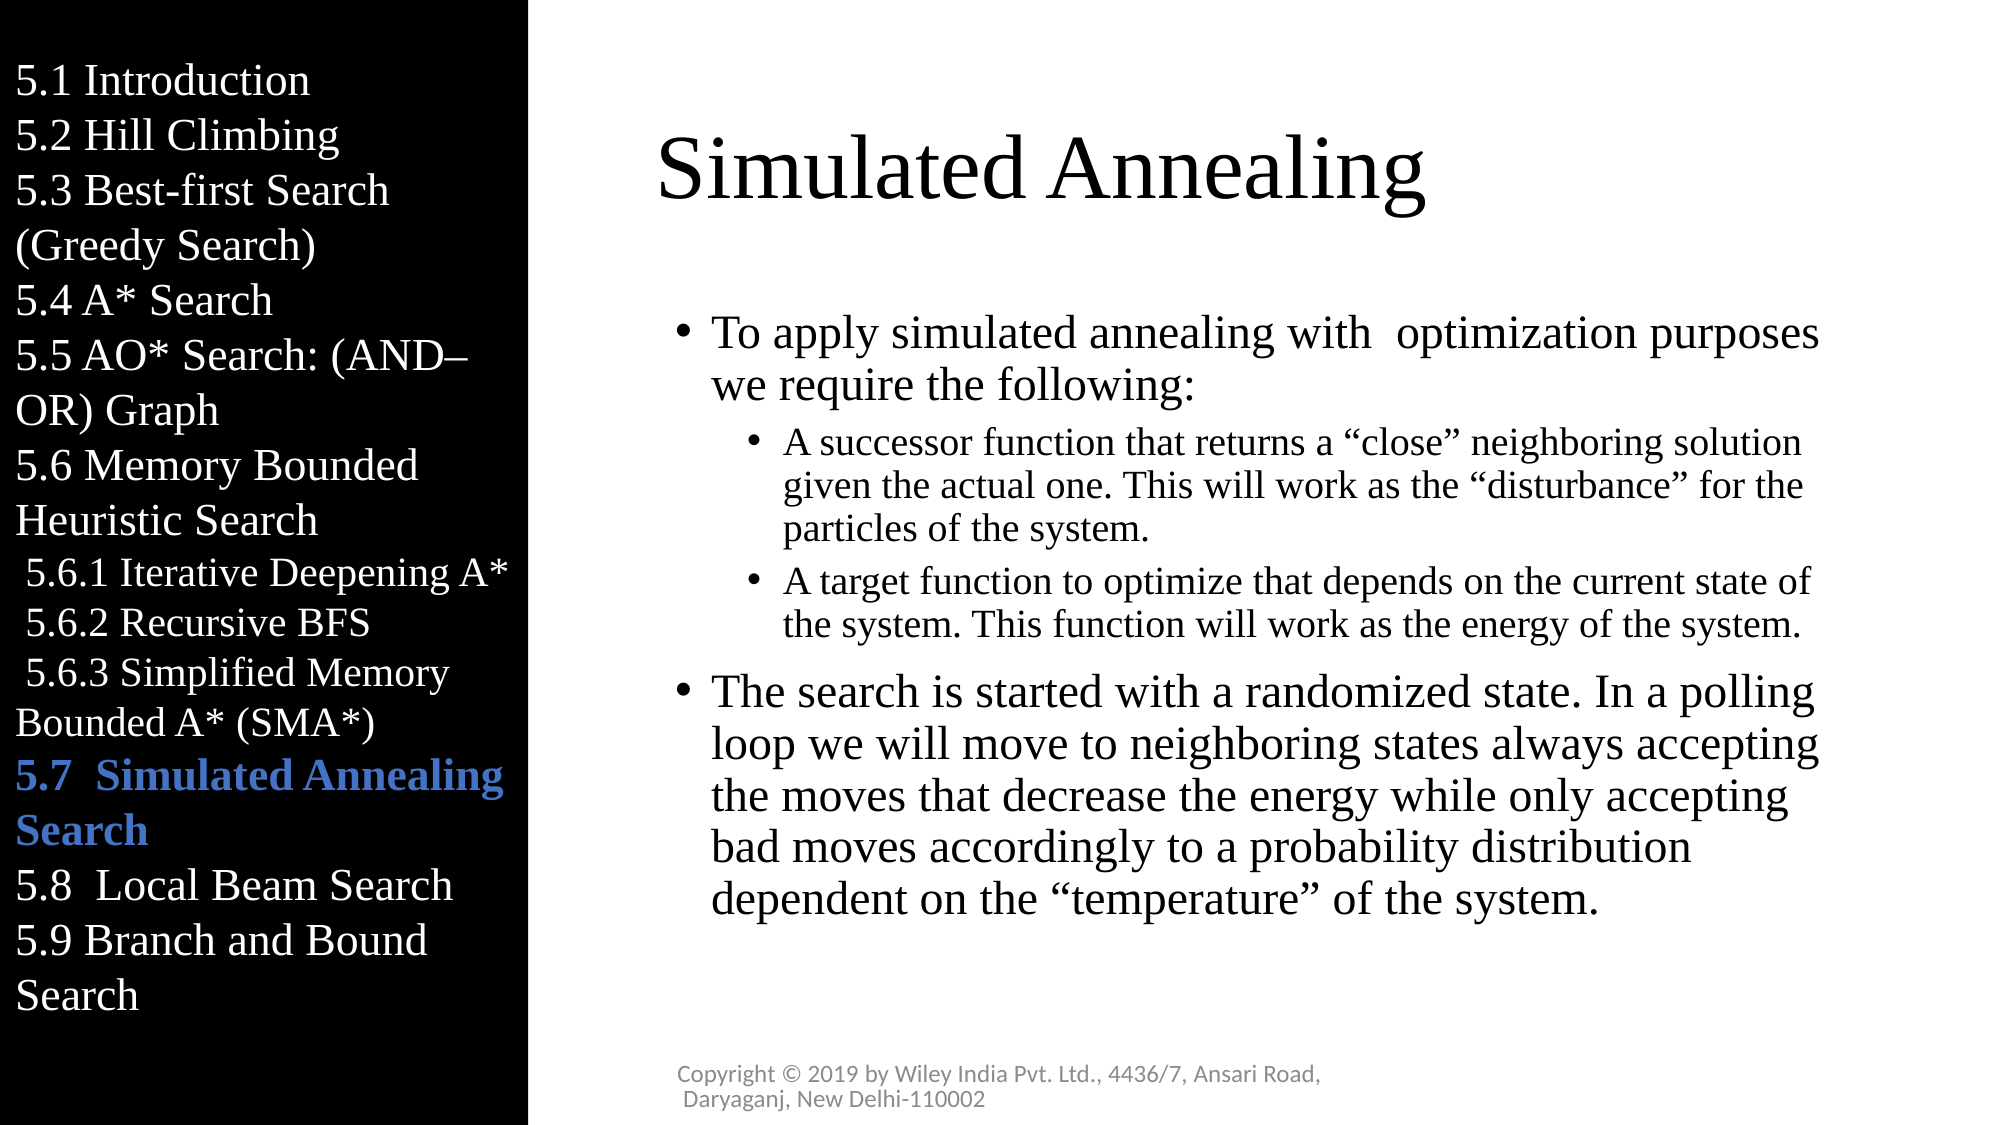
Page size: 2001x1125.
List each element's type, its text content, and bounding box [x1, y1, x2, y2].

text_box 5.1 Introduction 5.2 Hill Climbing 5.3 Best-first Search (Greedy Search) 5.4 A* Search 5.5 AO* Search: (AND–OR) Graph 5.6 Memory Bounded Heuristic Search 5.6.1 Iterative Deepening A* 5.6.2 Recursive BFS 5.6.3 Simplified Memory Bounded A* (SMA*) 5.7 Simulated Annealing Search 5.8 Local Beam Search 5.9 Branch and Bound Search [0, 0, 529, 1125]
footer Copyright © 2019 by Wiley India Pvt. Ltd., 4436/7, Ansari Road, Daryaganj, New Delhi-110002 [662, 1042, 1338, 1103]
title Simulated Annealing [640, 59, 1863, 278]
list To apply simulated annealing with optimization purposes we require the following: A successor function that returns a “close” neighboring solution given the actual one. This will work as the “disturbance” for the particles of the system. A target function to optimize that depends on the current state of the system. This function will work as the energy of the system. The search is started with a randomized state. In a polling loop we will move to neighboring states always accepting the moves that decrease the energy while only accepting bad moves accordingly to a probability distribution dependent on the “temperature” of the system. [660, 299, 1863, 1014]
